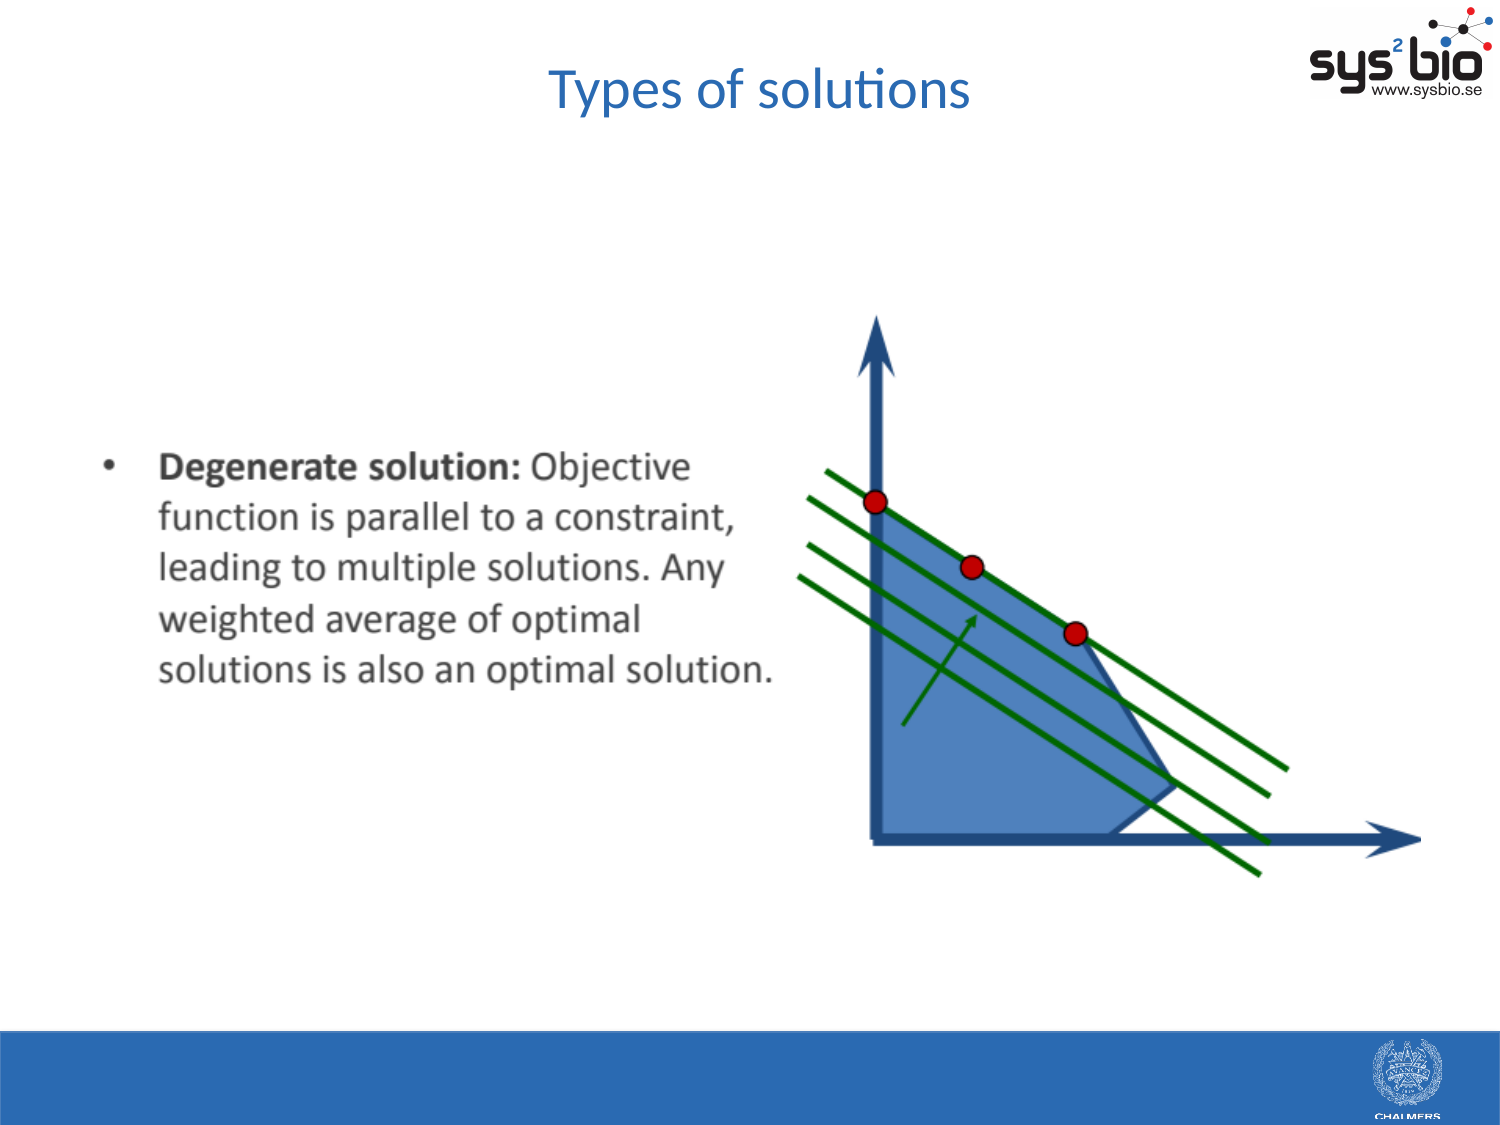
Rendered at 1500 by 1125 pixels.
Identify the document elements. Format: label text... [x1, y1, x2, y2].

picture [78, 244, 1422, 881]
text_box Types of solutions [254, 42, 1266, 123]
picture [1310, 7, 1493, 99]
